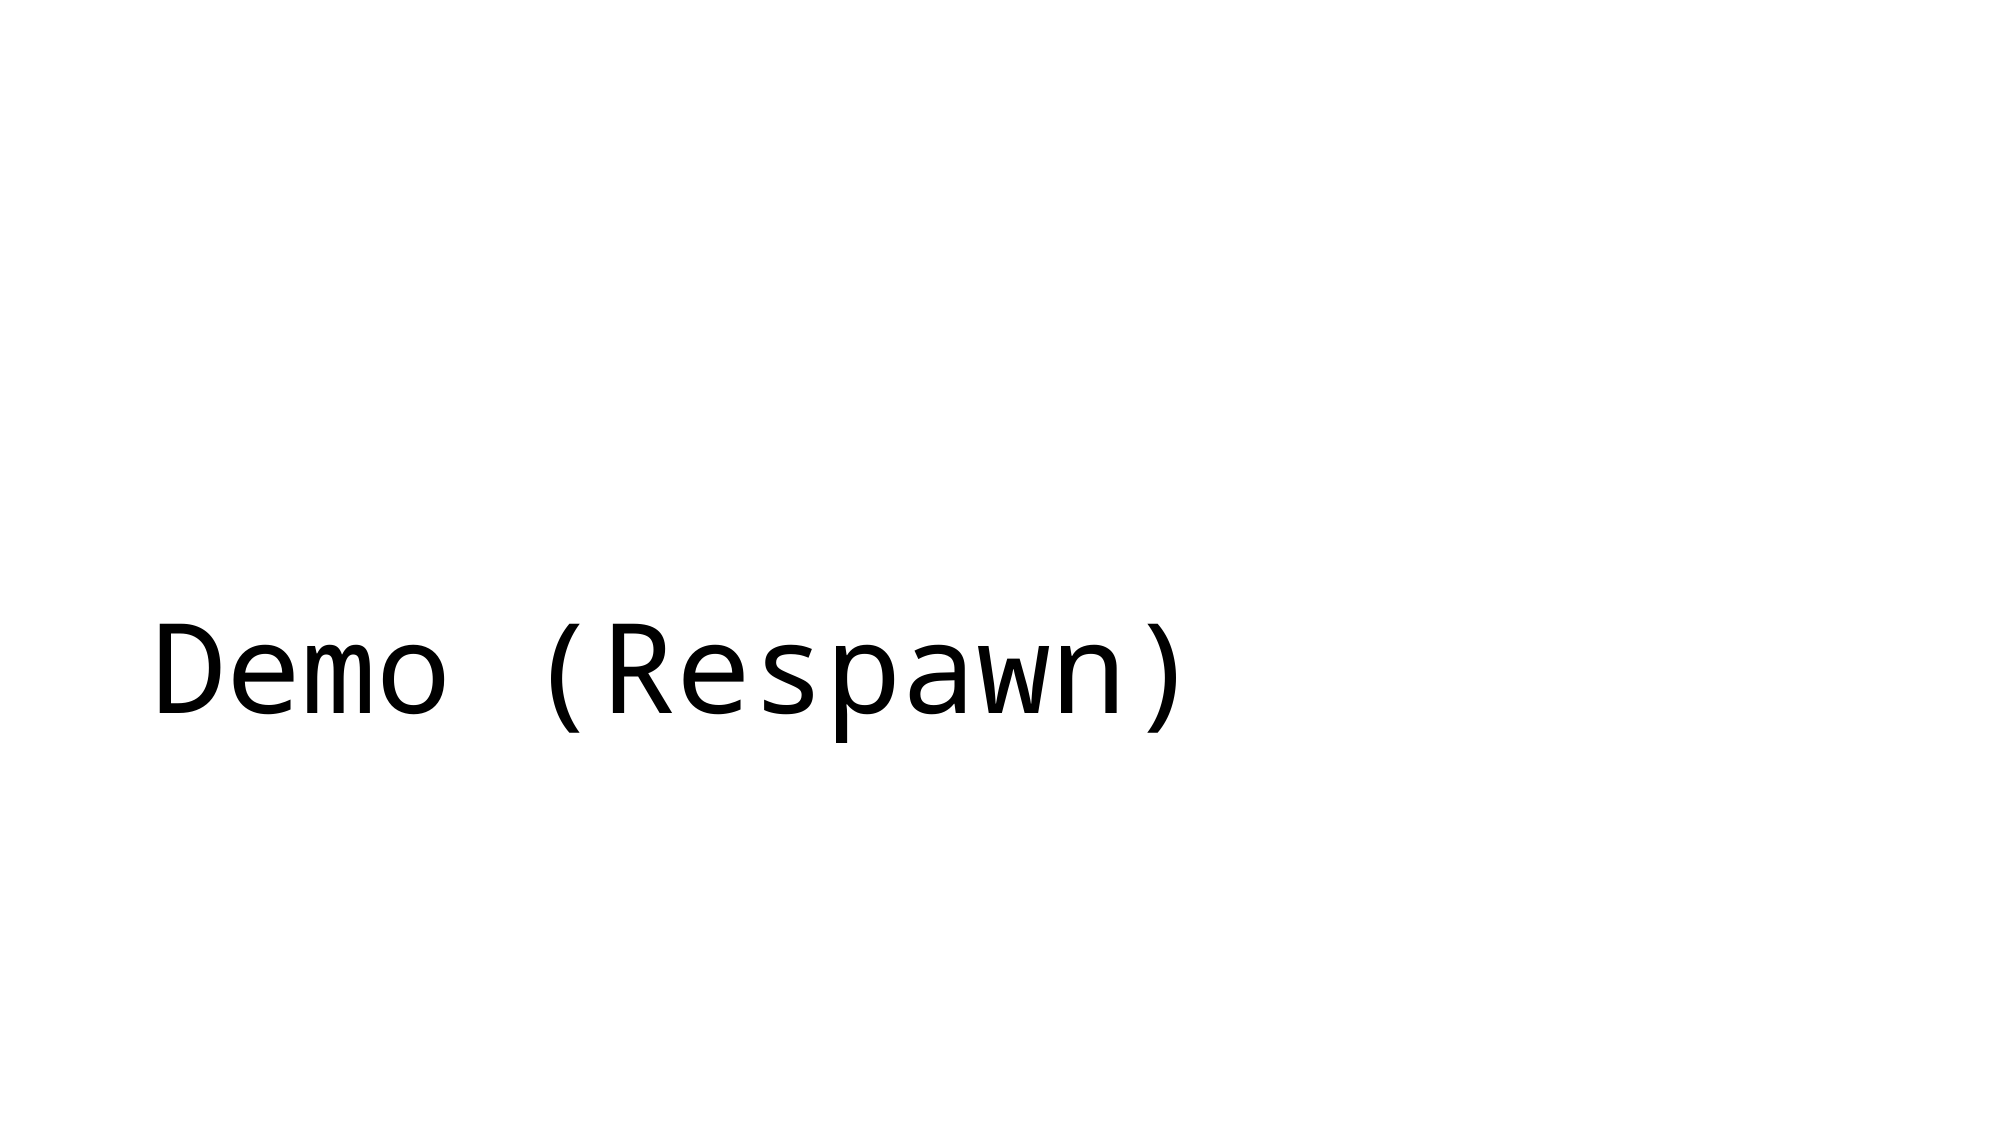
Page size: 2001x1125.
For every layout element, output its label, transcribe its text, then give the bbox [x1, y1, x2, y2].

title Demo (Respawn) [136, 280, 1862, 749]
